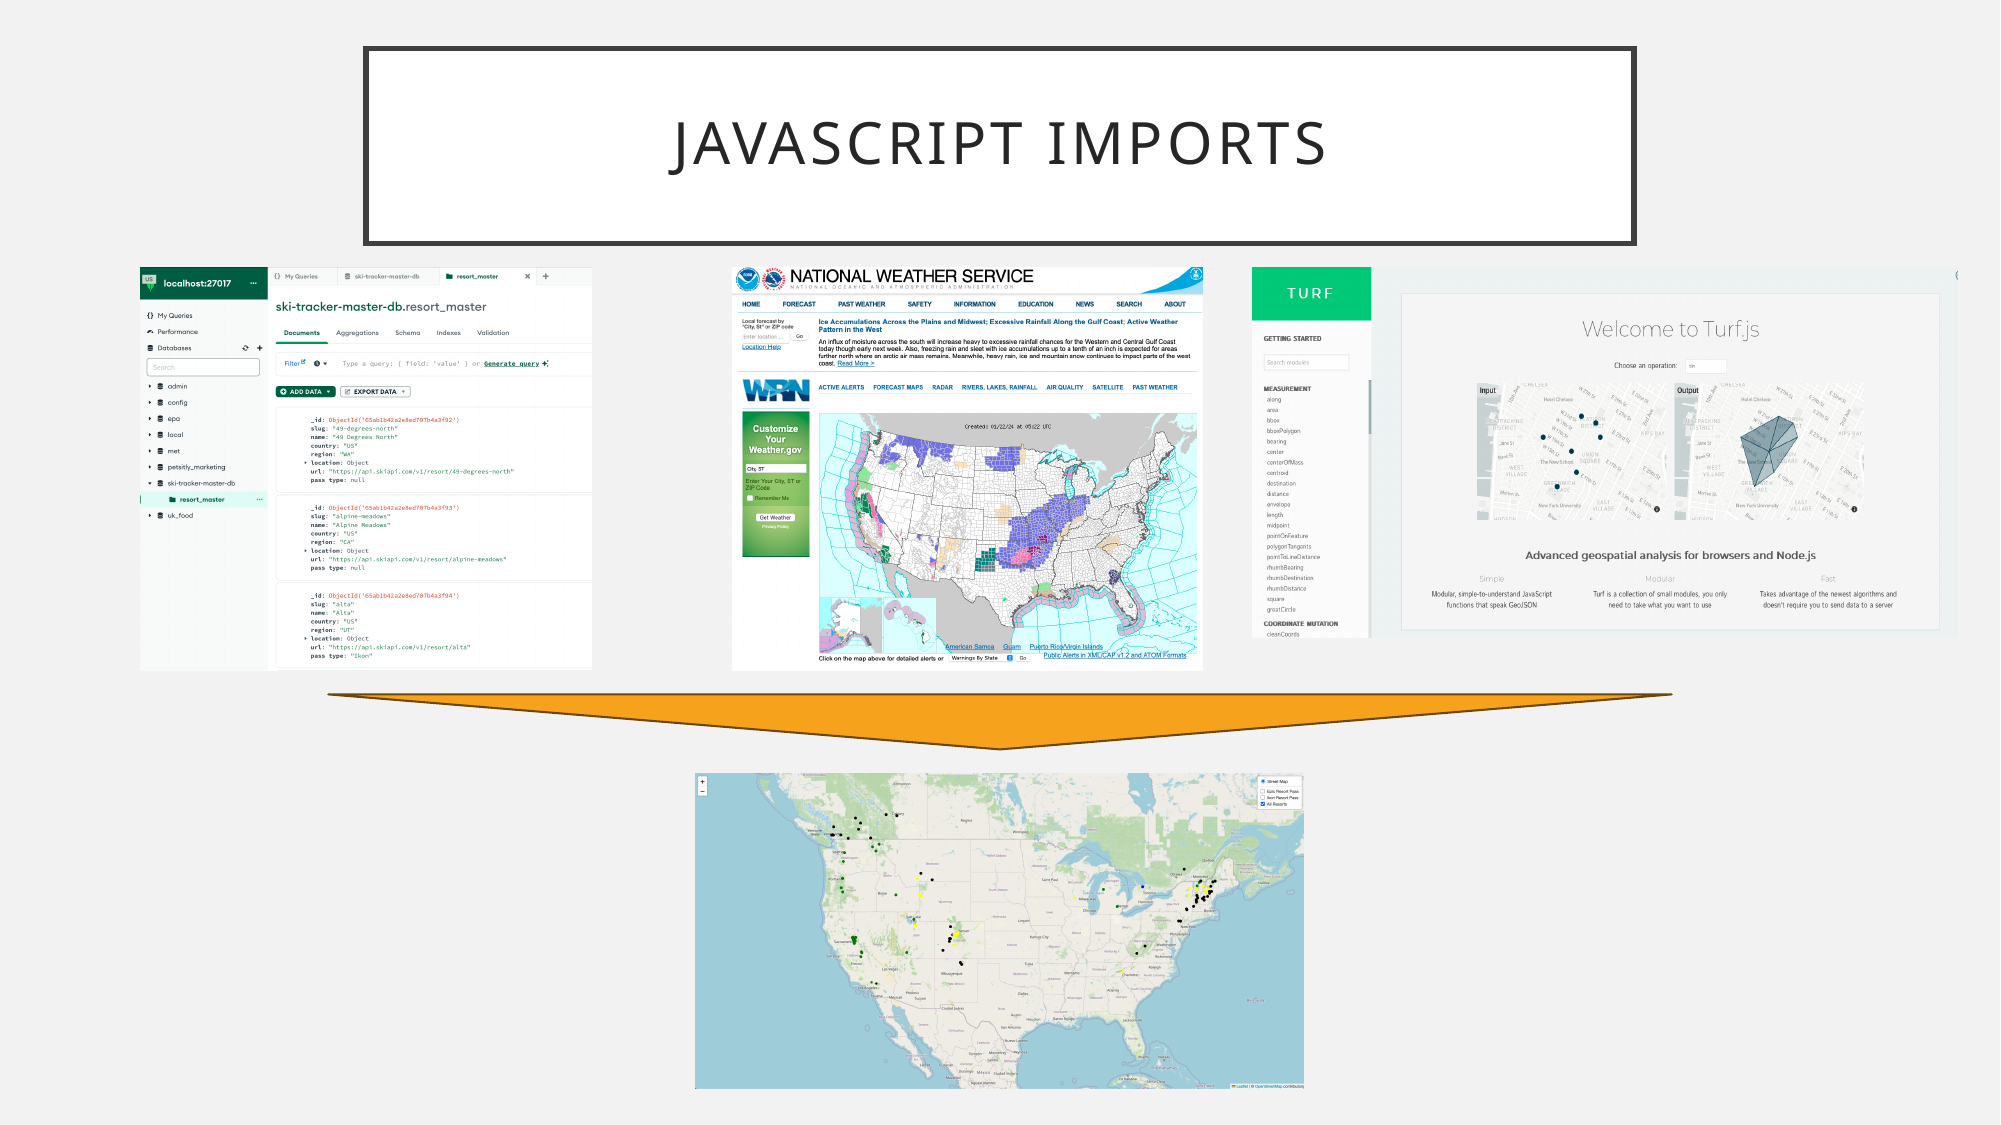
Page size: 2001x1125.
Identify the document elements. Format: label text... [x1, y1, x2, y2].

text_box [327, 693, 1673, 751]
picture [140, 267, 592, 671]
picture [732, 267, 1203, 671]
picture [695, 773, 1304, 1089]
title JavaScript Imports [363, 46, 1637, 246]
picture [1252, 267, 1958, 638]
